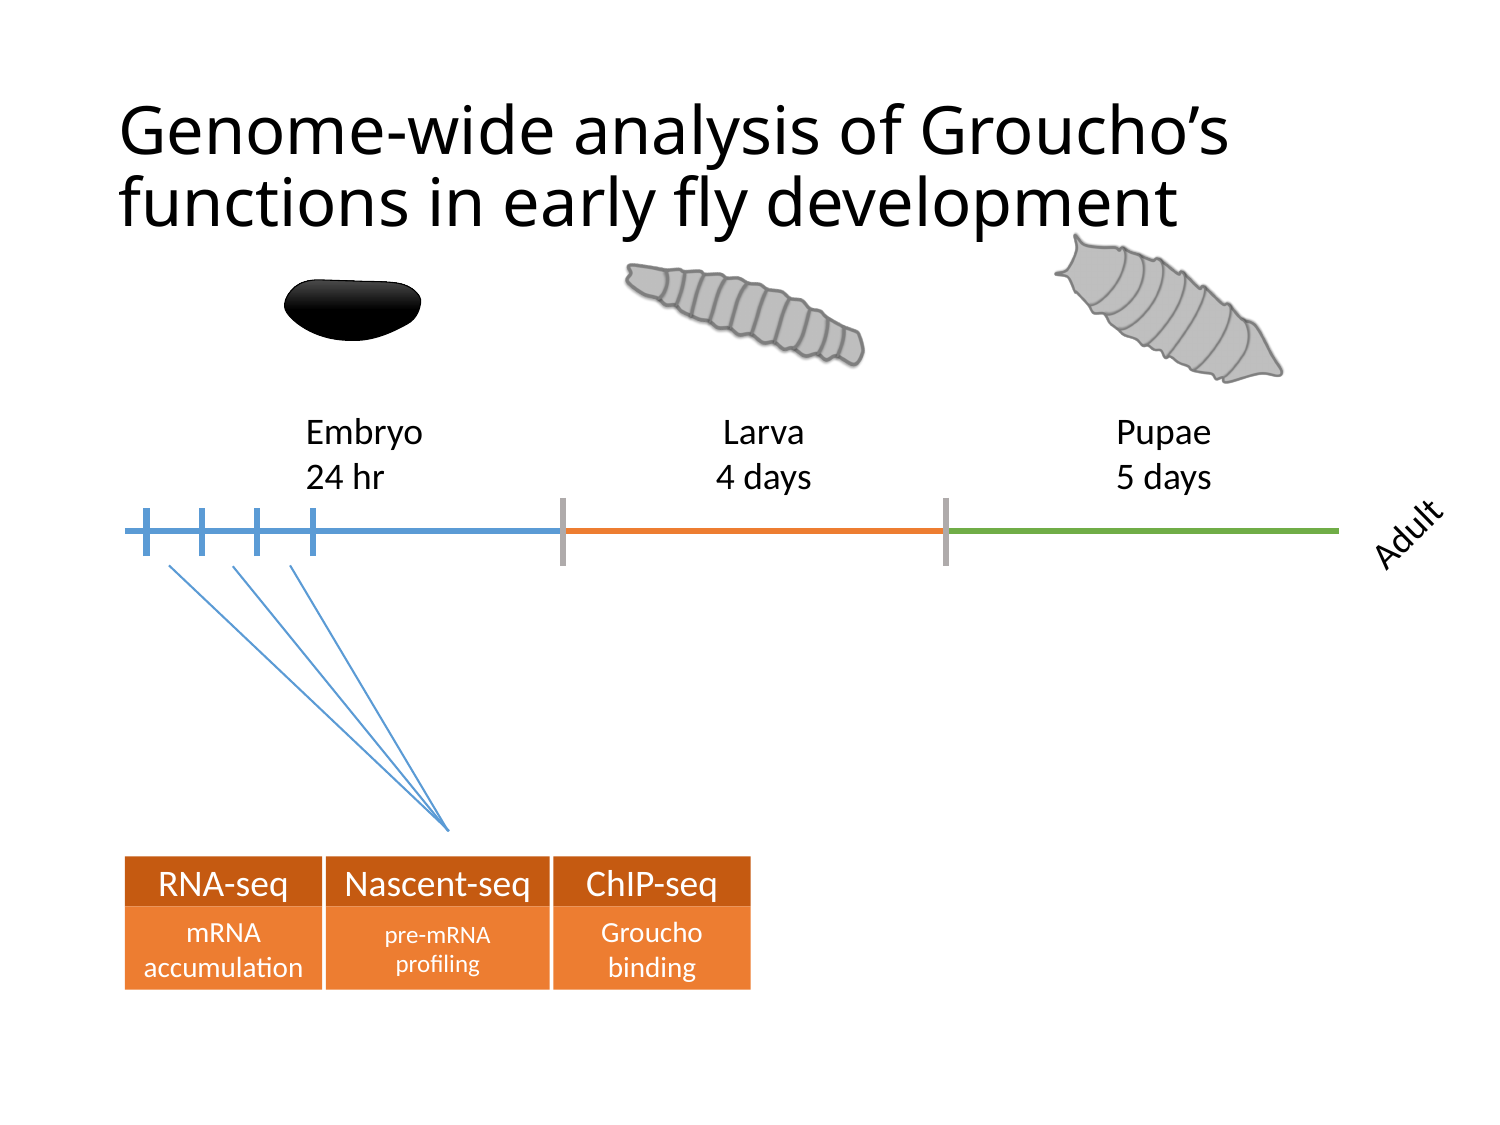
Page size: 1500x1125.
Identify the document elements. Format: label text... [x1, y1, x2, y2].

text_box pre-mRNA profiling [325, 906, 550, 990]
text_box mRNA accumulation [124, 906, 323, 990]
text_box Pupae 5 days [1101, 399, 1227, 505]
title Genome-wide analysis of Groucho’s functions in early fly development [103, 59, 1397, 278]
text_box Larva 4 days [701, 399, 827, 505]
text_box Adult [1344, 471, 1467, 593]
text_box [232, 566, 289, 831]
picture [612, 245, 878, 378]
text_box Embryo 24 hr [290, 399, 439, 505]
text_box Groucho binding [553, 906, 751, 990]
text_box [289, 565, 449, 831]
picture [1040, 206, 1303, 422]
text_box RNA-seq [124, 856, 323, 906]
text_box [284, 279, 422, 341]
text_box Nascent-seq [325, 856, 550, 906]
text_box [168, 565, 289, 831]
text_box ChIP-seq [553, 856, 751, 906]
